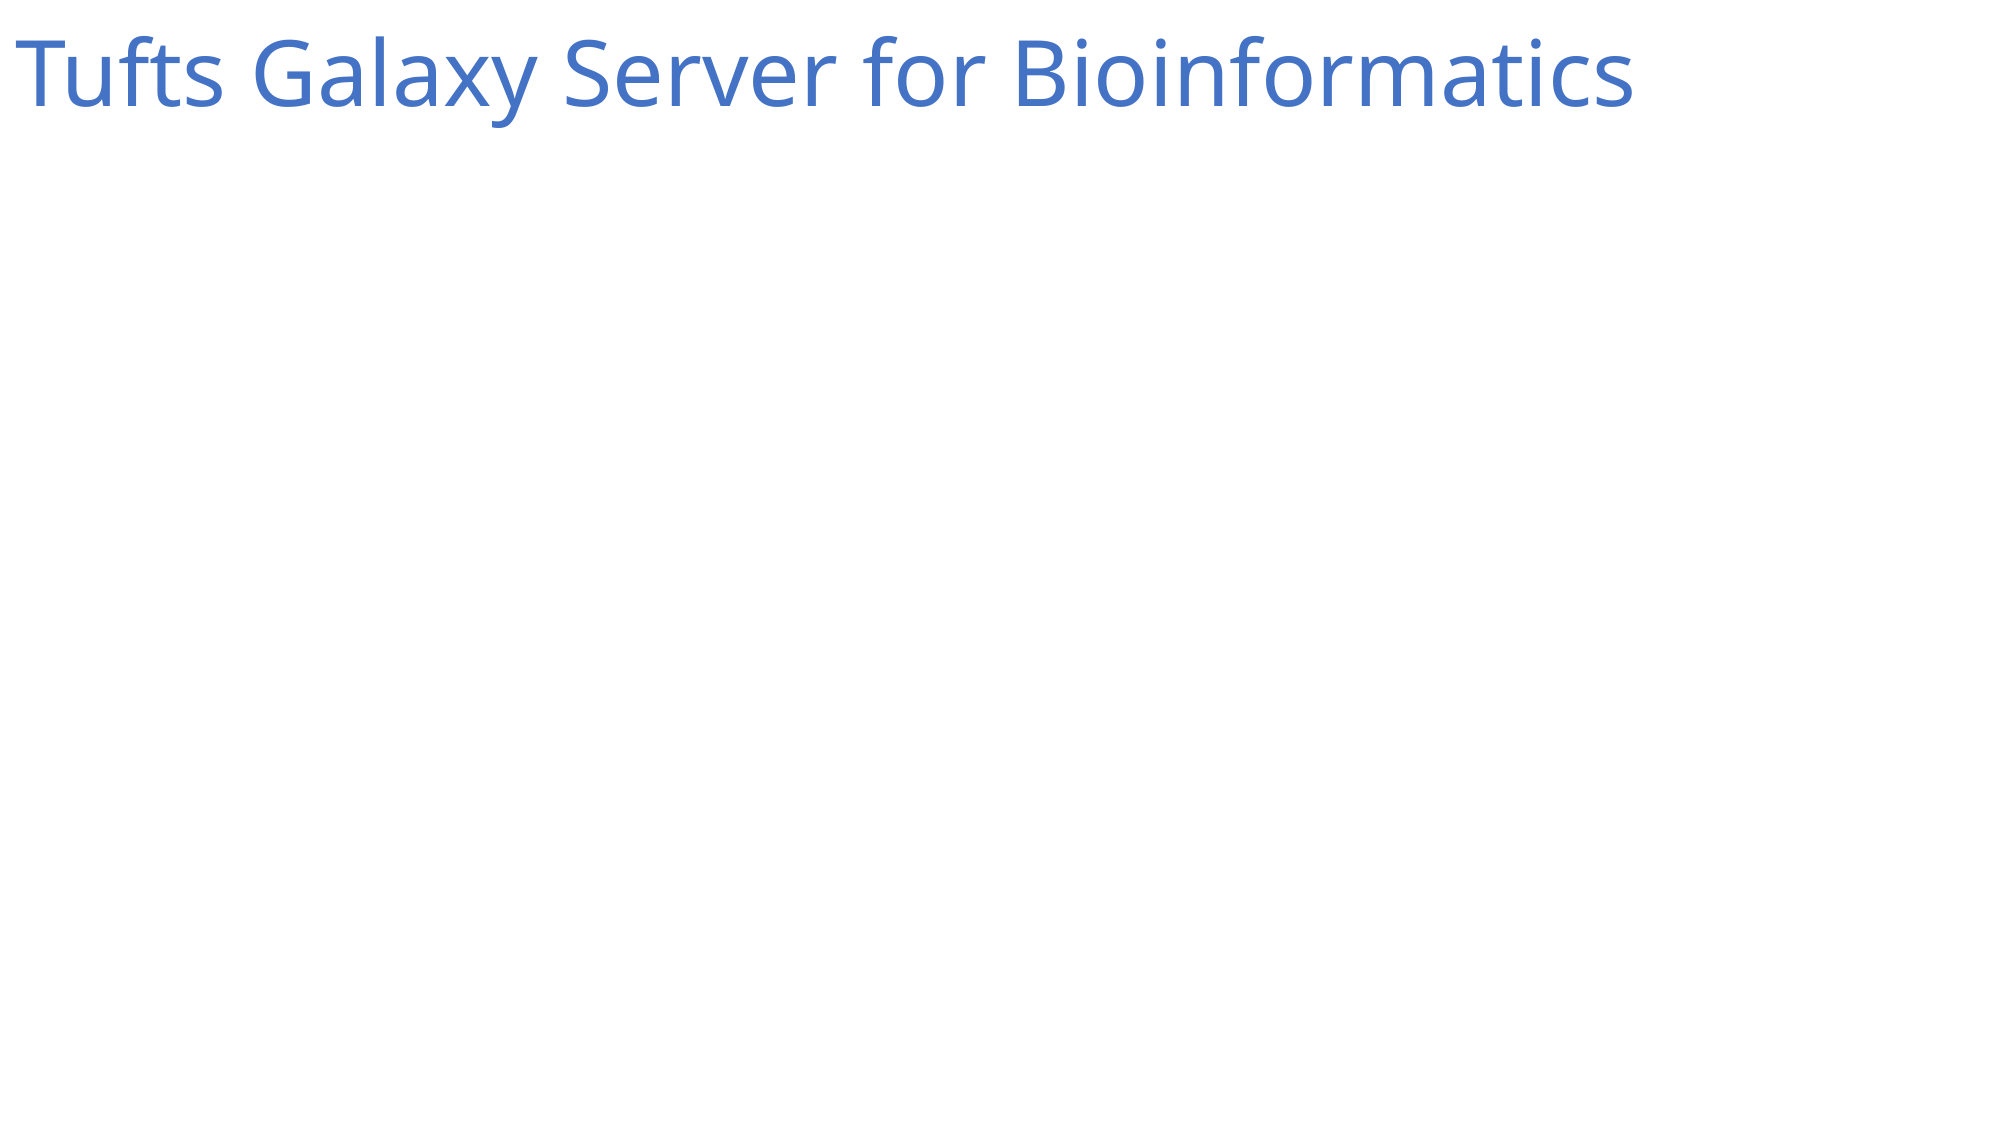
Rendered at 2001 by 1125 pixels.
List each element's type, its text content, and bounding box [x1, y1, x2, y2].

title Tufts Galaxy Server for Bioinformatics [0, 7, 1725, 146]
